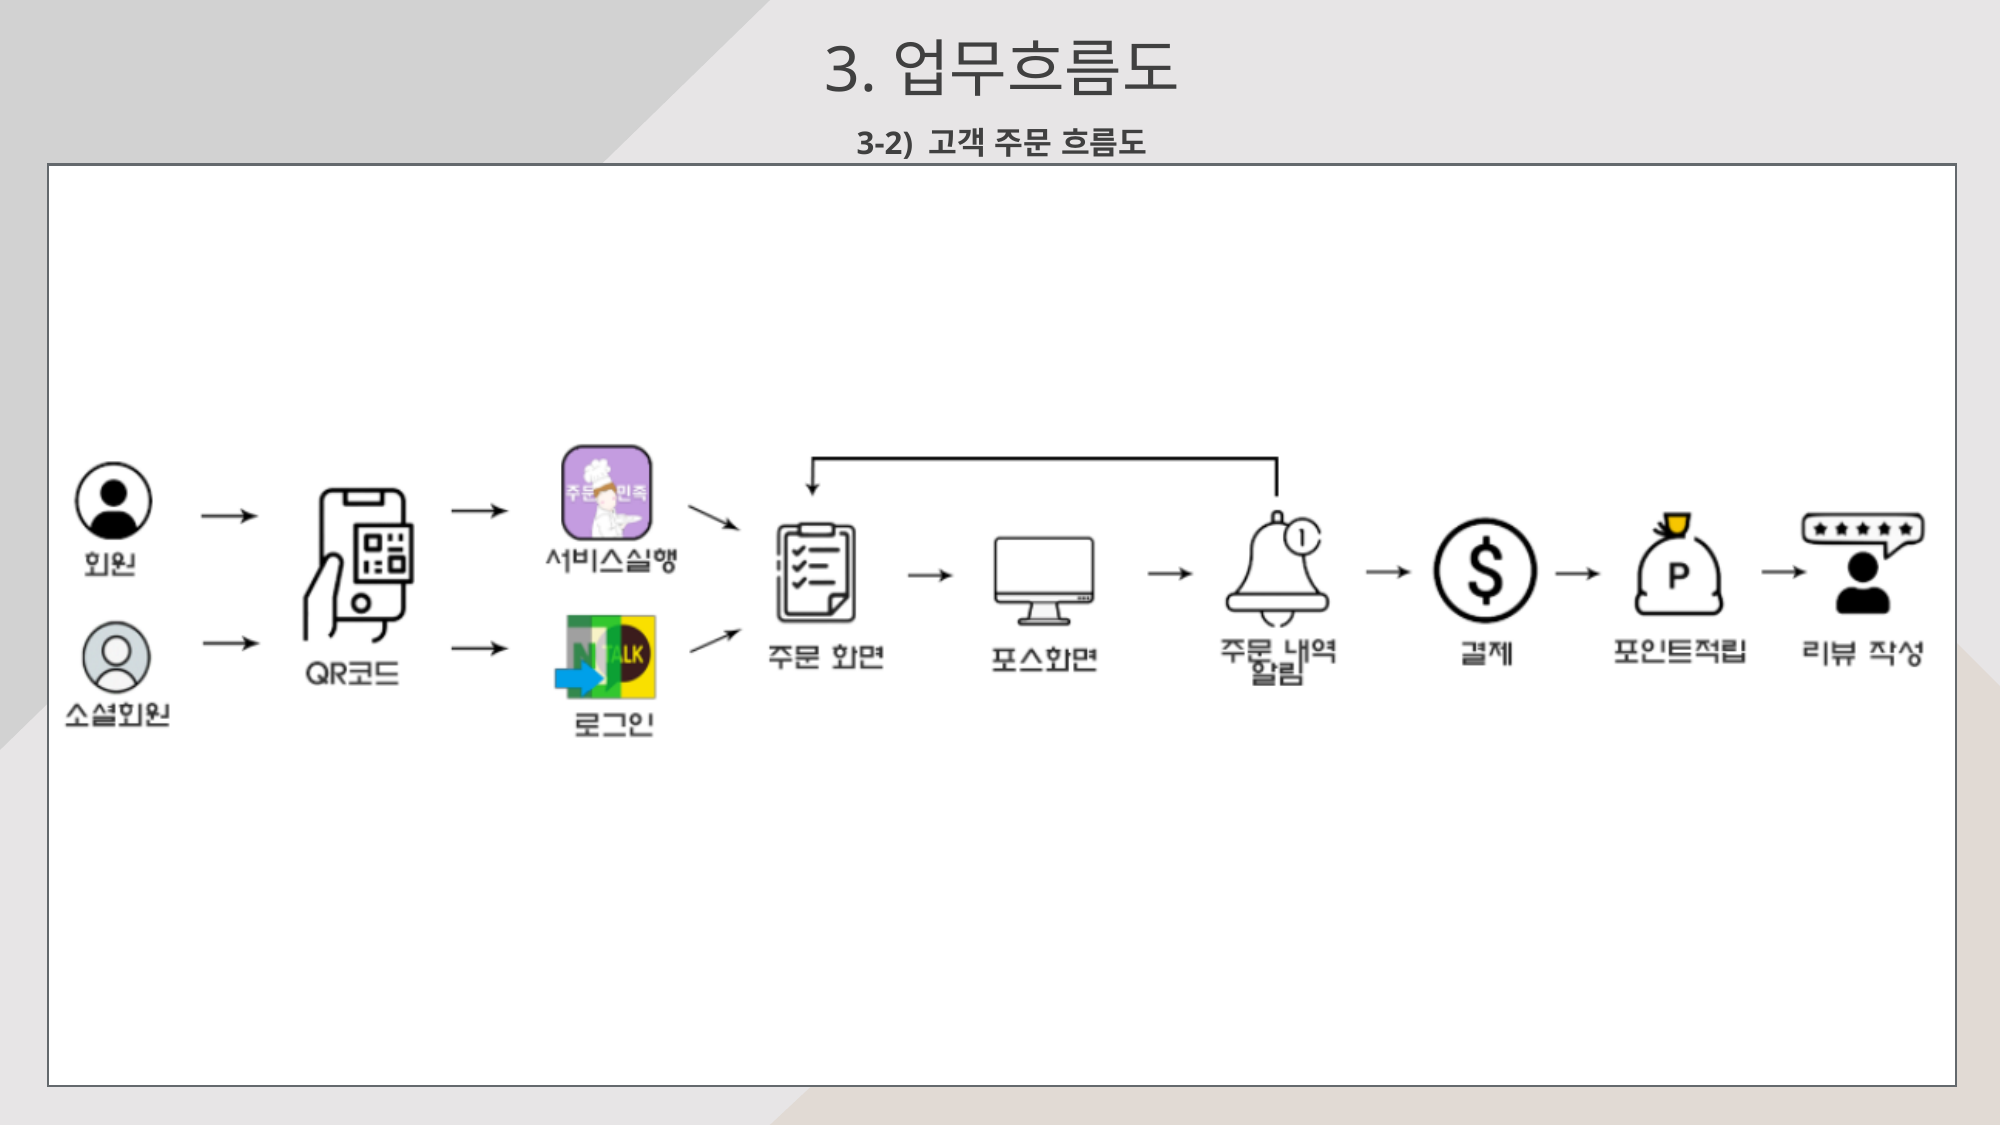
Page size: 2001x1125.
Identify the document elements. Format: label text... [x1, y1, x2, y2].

text_box [0, 0, 502, 752]
text_box [47, 163, 1957, 1087]
text_box 3.업무흐름도 3-2) 고객 주문 흐름도 [502, 0, 1503, 168]
text_box [768, 641, 2000, 1125]
picture [53, 413, 1953, 788]
